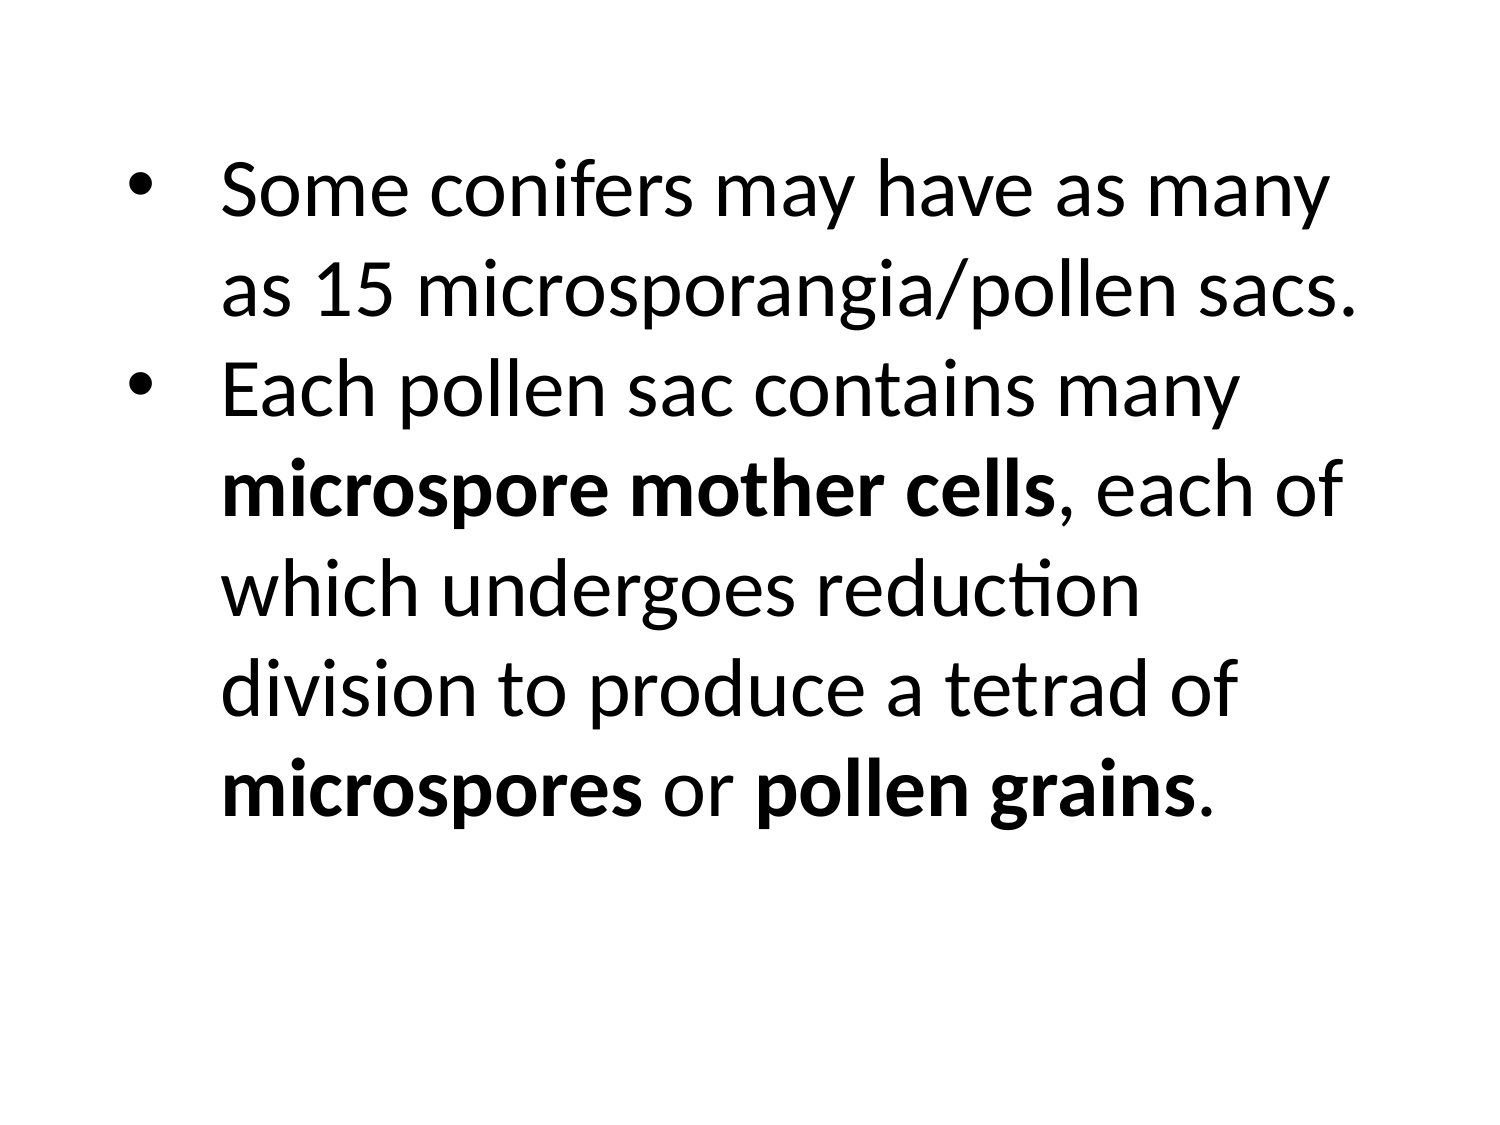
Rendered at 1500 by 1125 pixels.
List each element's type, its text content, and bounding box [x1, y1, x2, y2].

text_box Some conifers may have as many as 15 microsporangia/pollen sacs. Each pollen sac contains many microspore mother cells, each of which undergoes reduction division to produce a tetrad of microspores or pollen grains. [112, 125, 1435, 920]
